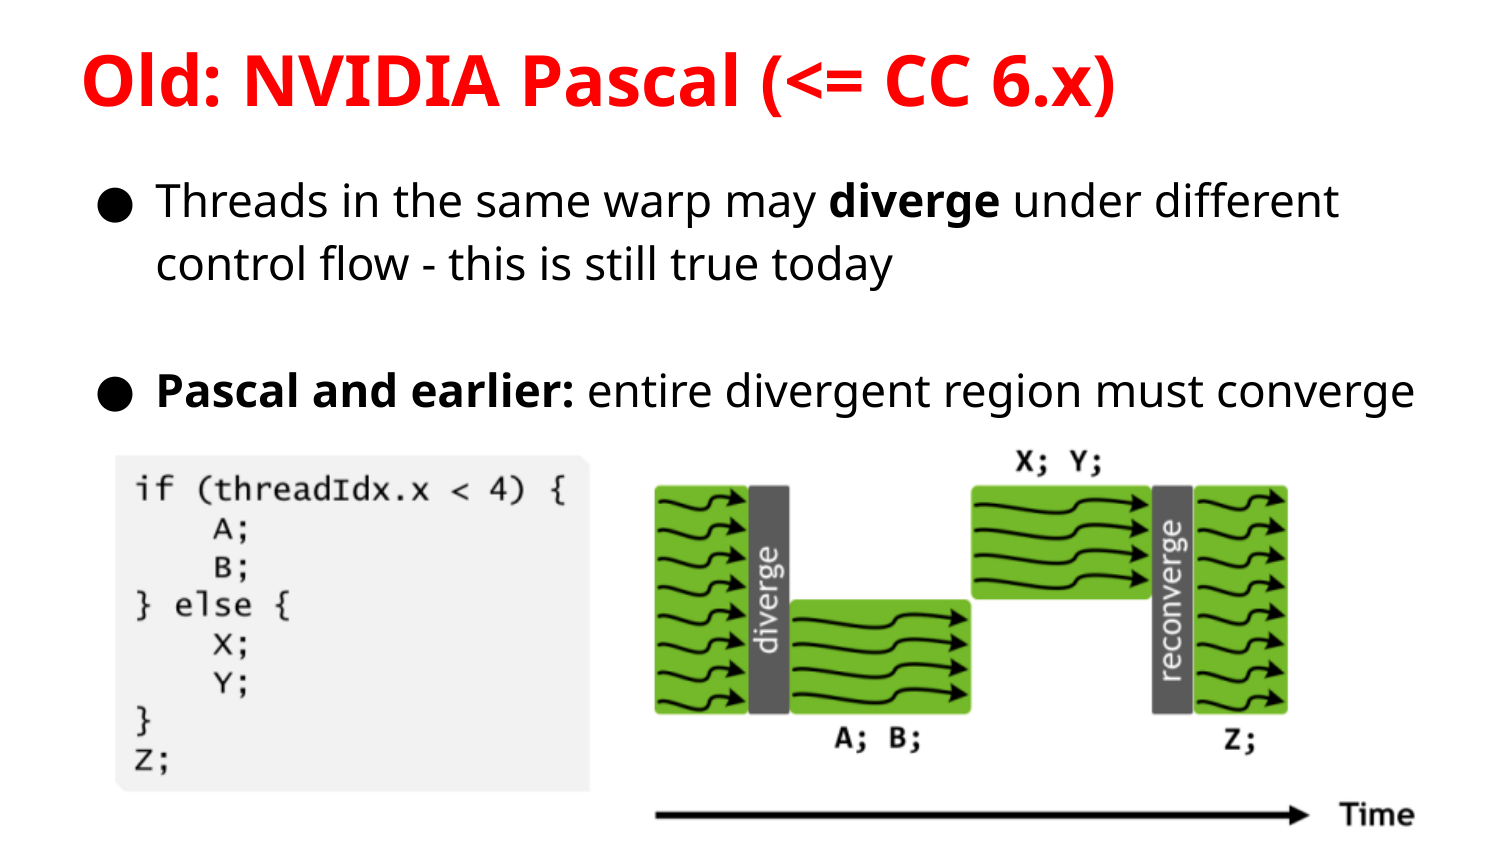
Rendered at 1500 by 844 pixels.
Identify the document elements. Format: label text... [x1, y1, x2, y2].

list Threads in the same warp may diverge under different control flow - this is still true today Pascal and earlier: entire divergent region must converge first [65, 148, 1438, 588]
title Old: NVIDIA Pascal (<= CC 6.x) [65, 20, 1299, 126]
picture [75, 421, 1493, 844]
